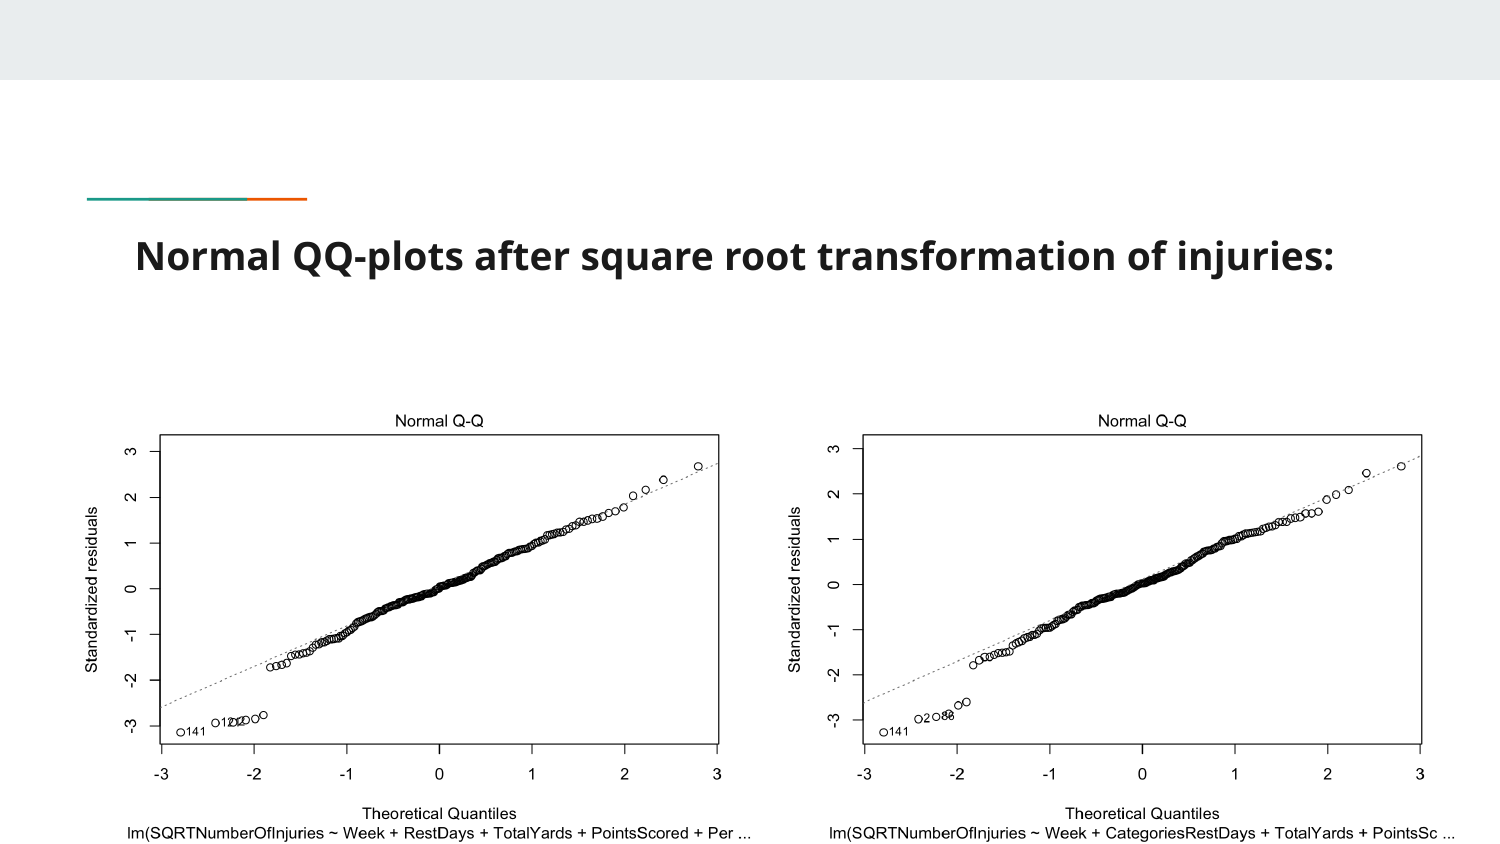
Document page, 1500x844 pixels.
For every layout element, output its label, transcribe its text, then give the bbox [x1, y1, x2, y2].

title Normal QQ-plots after square root transformation of injuries: [119, 216, 1381, 305]
picture [79, 353, 760, 844]
picture [782, 353, 1464, 844]
